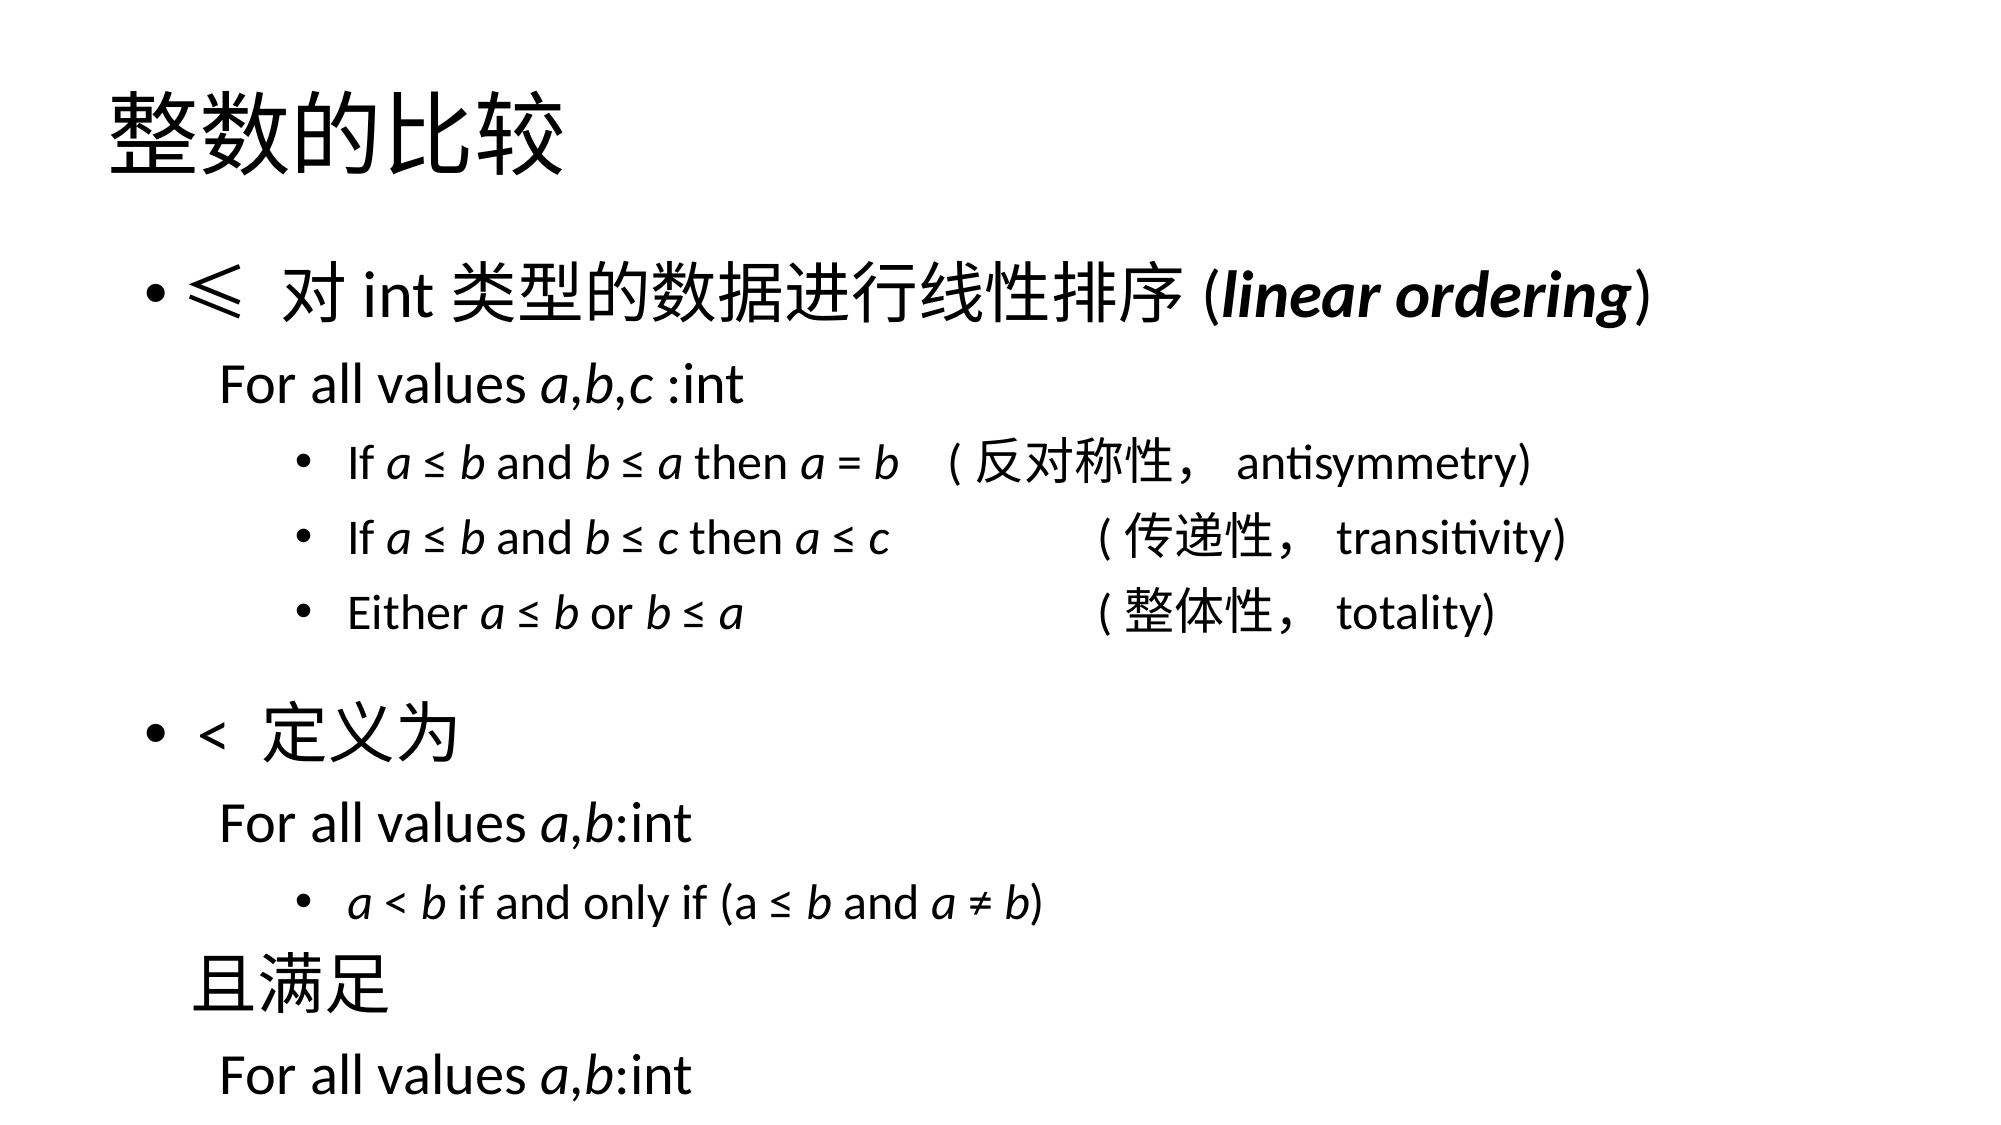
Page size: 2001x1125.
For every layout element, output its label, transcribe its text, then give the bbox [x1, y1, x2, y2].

list ≤ 对int类型的数据进行线性排序(linear ordering) For all values a,b,c :int If a ≤ b and b ≤ a then a = b (反对称性，antisymmetry) If a ≤ b and b ≤ c then a ≤ c (传递性，transitivity) Either a ≤ b or b ≤ a (整体性，totality) < 定义为 For all values a,b:int a < b if and only if (a ≤ b and a ≠ b) 且满足 For all values a,b:int a < b or b < a or a = b (三分法，trichotomy) [136, 252, 1863, 718]
title 整数的比较 [99, 14, 1901, 263]
